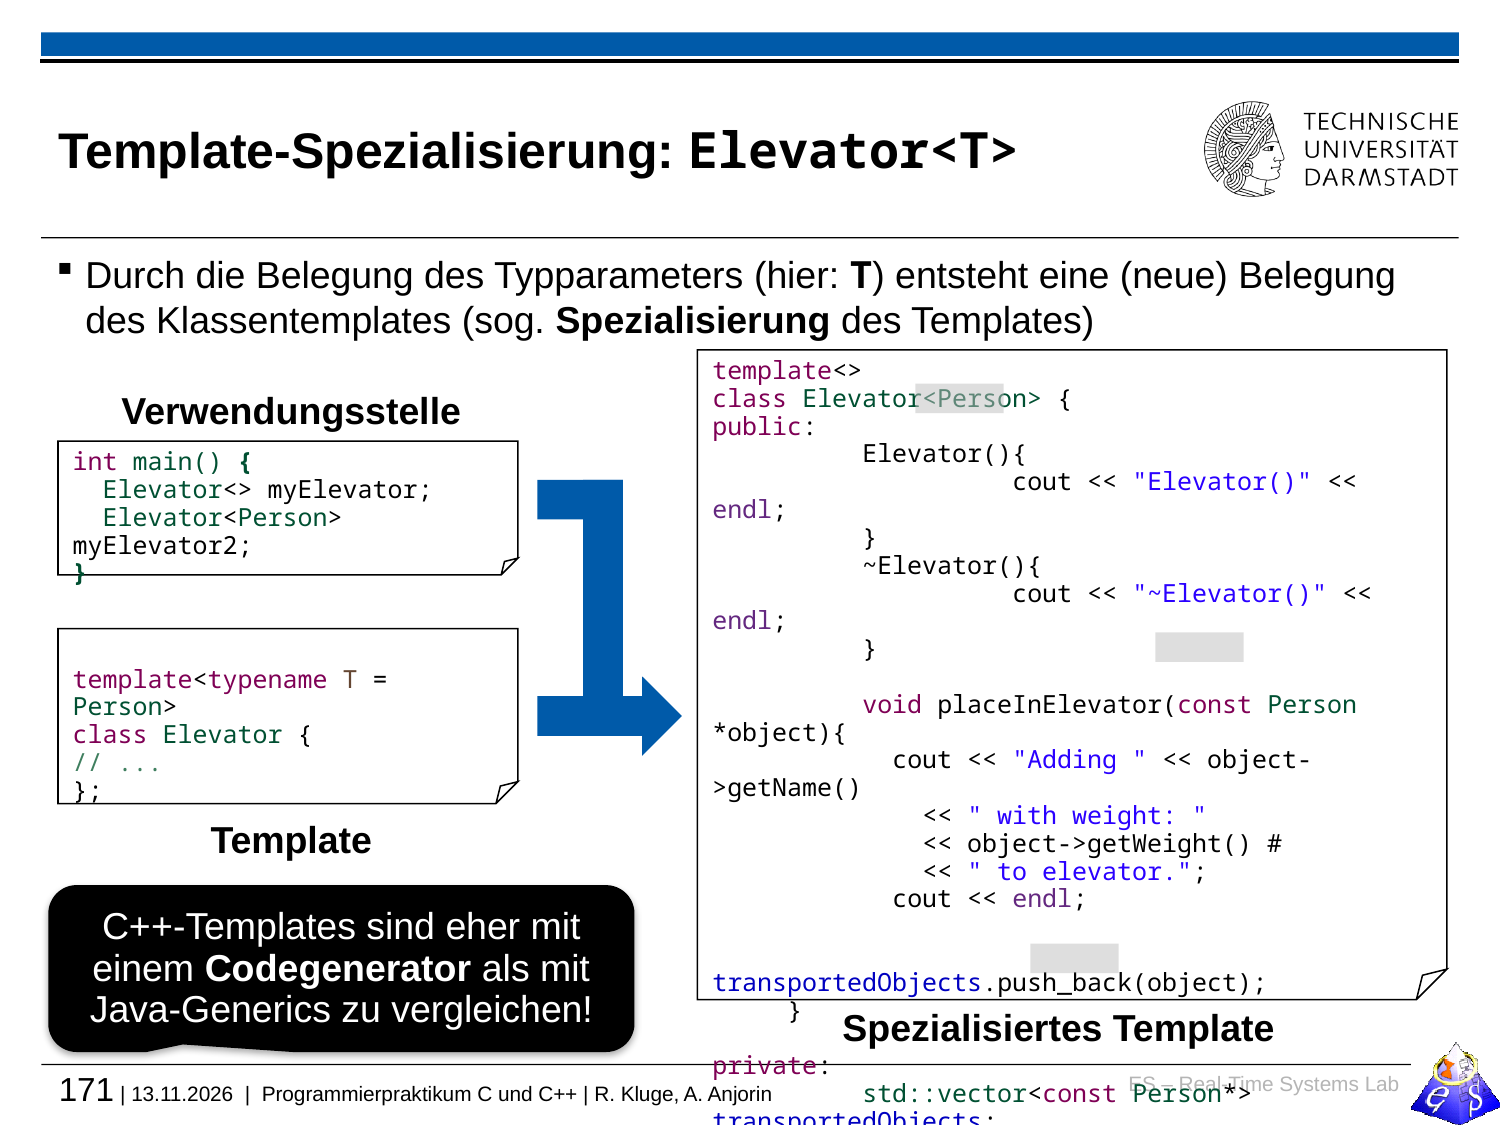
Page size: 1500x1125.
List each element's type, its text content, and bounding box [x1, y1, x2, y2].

text_box Verwendungsstelle [106, 383, 477, 441]
text_box Template [195, 813, 387, 870]
text_box C++-Templates sind eher mit einem Codegenerator als mit Java-Generics zu vergleichen! [48, 885, 635, 1053]
picture [1187, 84, 1483, 214]
text_box template<> class Elevator<Person> { public: Elevator(){ cout << "Elevator()" << endl; } ~Elevator(){ cout << "~Elevator()" << endl; } void placeInElevator(const Person *object){ cout << "Adding " << object->getName() << " with weight: " << object->getWeight() # << " to elevator."; cout << endl; transportedObjects.push_back(object); } private: std::vector<const Person*> transportedObjects; }; [697, 349, 1447, 1000]
title Template-Spezialisierung: Elevator<T> [58, 80, 1187, 218]
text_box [915, 383, 1244, 974]
text_box Spezialisiertes Template [827, 1000, 1290, 1057]
text_box int main() { Elevator<> myElevator; Elevator<Person> myElevator2; } [57, 441, 518, 575]
text_box [583, 520, 623, 734]
list Durch die Belegung des Typparameters (hier: T) entsteht eine (neue) Belegung des Klassentemplates (sog. Spezialisierung des Templates) [41, 243, 1459, 341]
text_box template<typename T = Person> class Elevator { // ... }; [57, 628, 518, 804]
text_box [537, 479, 623, 520]
picture [1411, 1041, 1500, 1125]
text_box [537, 676, 682, 756]
